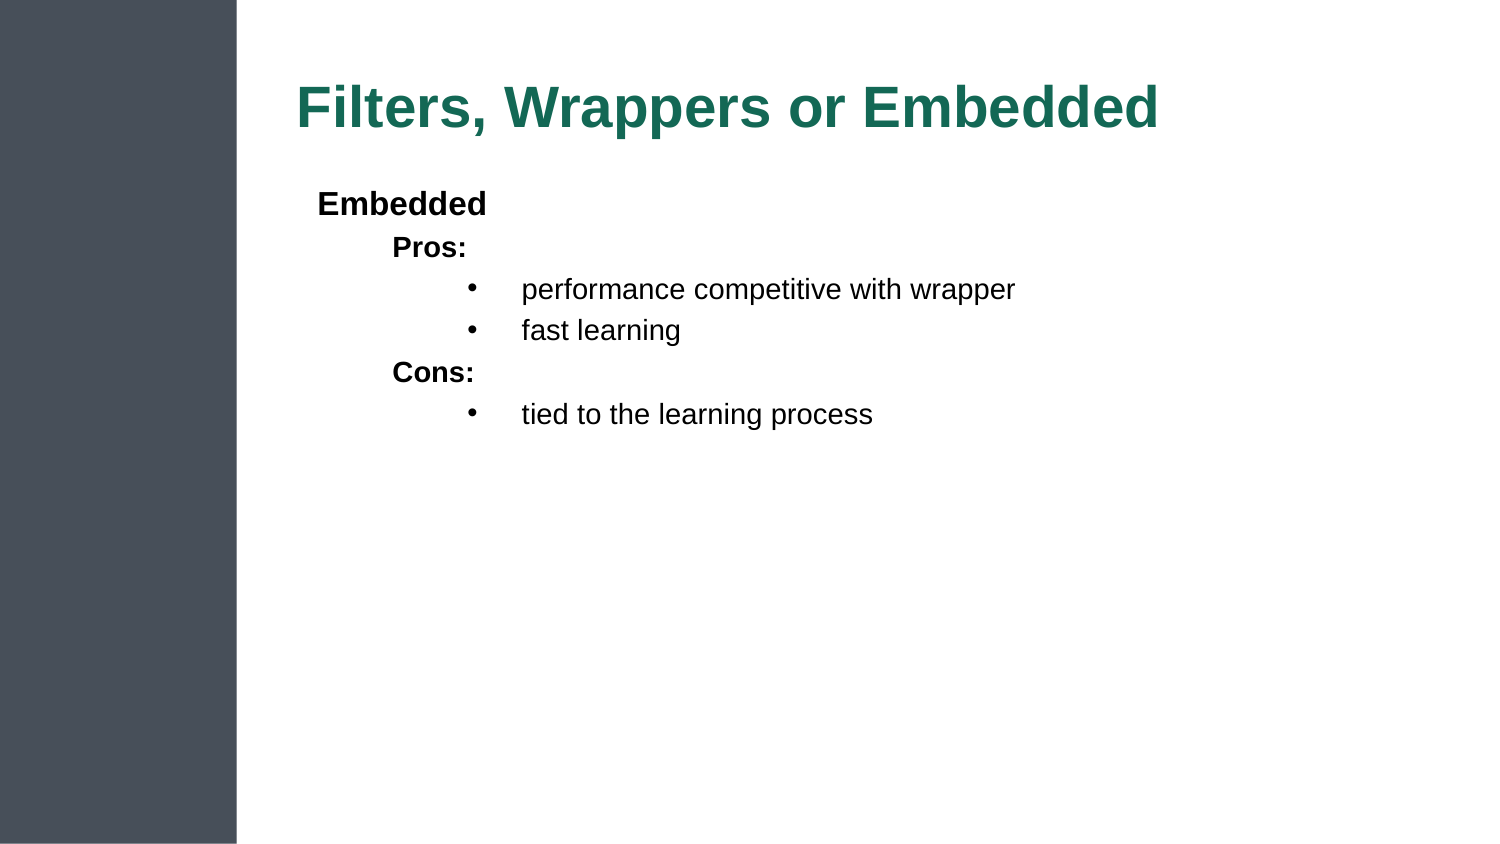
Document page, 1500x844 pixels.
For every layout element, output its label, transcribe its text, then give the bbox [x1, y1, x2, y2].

picture [0, 0, 1500, 844]
title Filters, Wrappers or Embedded [281, 33, 1425, 174]
list Embedded Pros: performance competitive with wrapper fast learning Cons: tied to the learning process [281, 174, 1425, 794]
